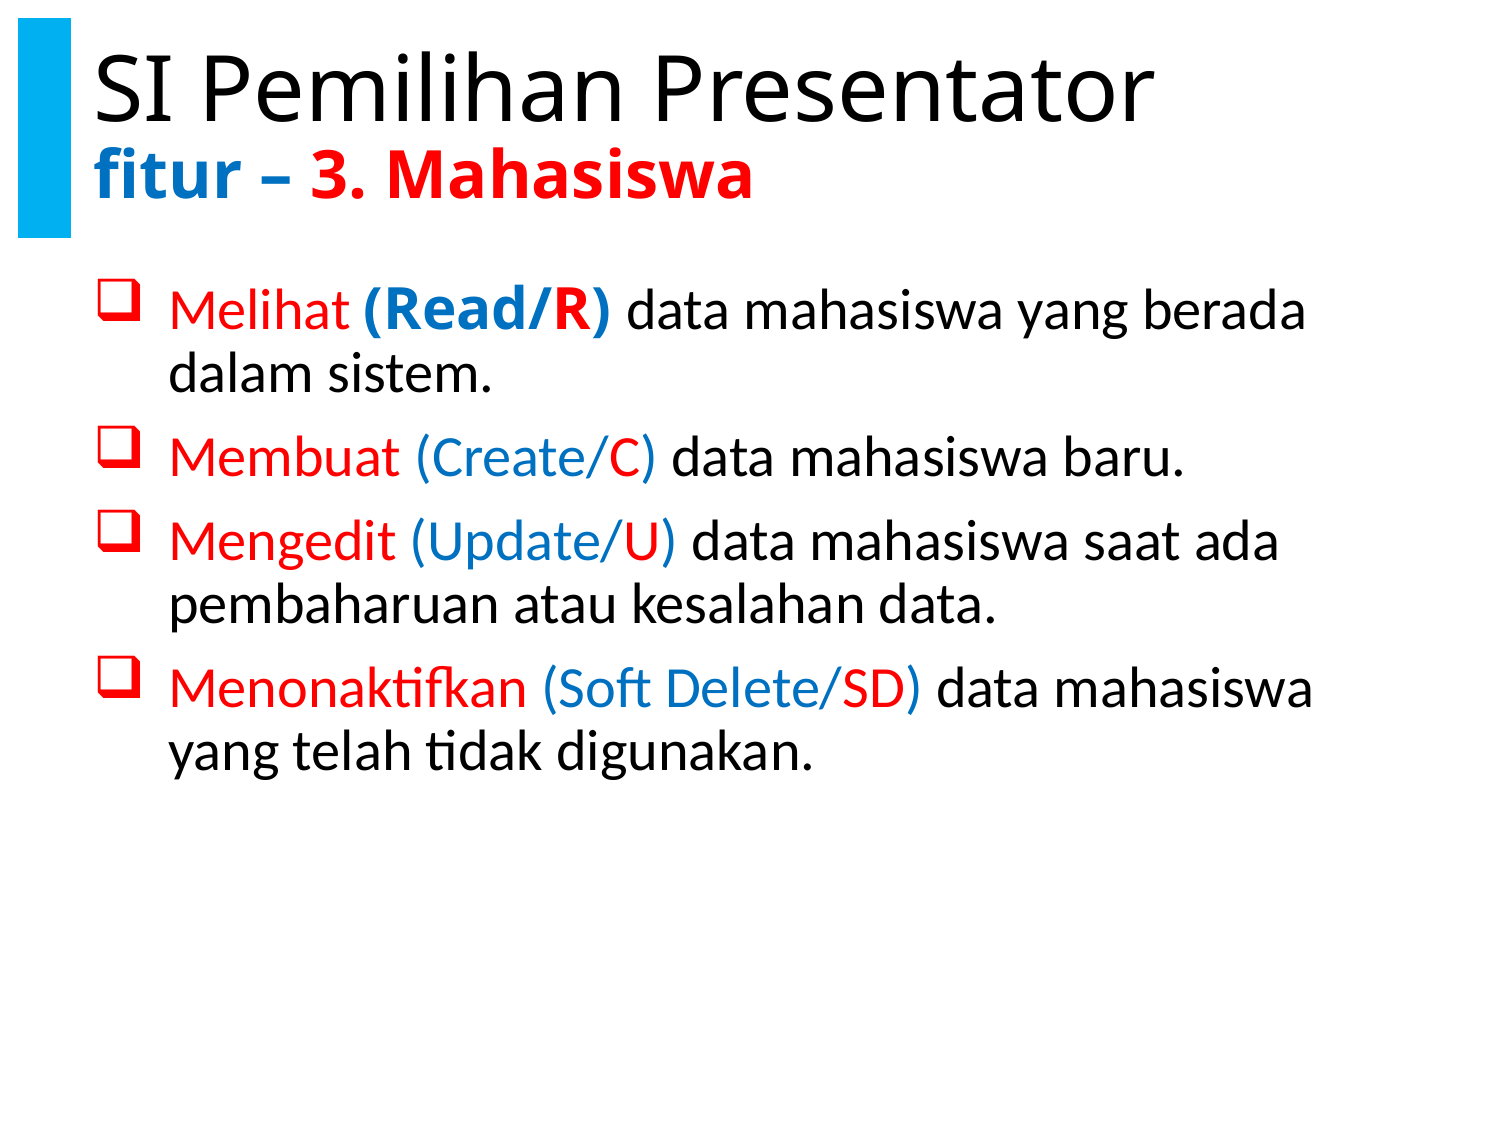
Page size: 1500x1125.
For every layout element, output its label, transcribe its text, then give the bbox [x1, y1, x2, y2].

title SI Pemilihan Presentator fitur – 3. Mahasiswa [78, 19, 1443, 237]
list Melihat (Read/R) data mahasiswa yang berada dalam sistem. Membuat (Create/C) data mahasiswa baru. Mengedit (Update/U) data mahasiswa saat ada pembaharuan atau kesalahan data. Menonaktifkan (Soft Delete/SD) data mahasiswa yang telah tidak digunakan. [78, 272, 1443, 1070]
